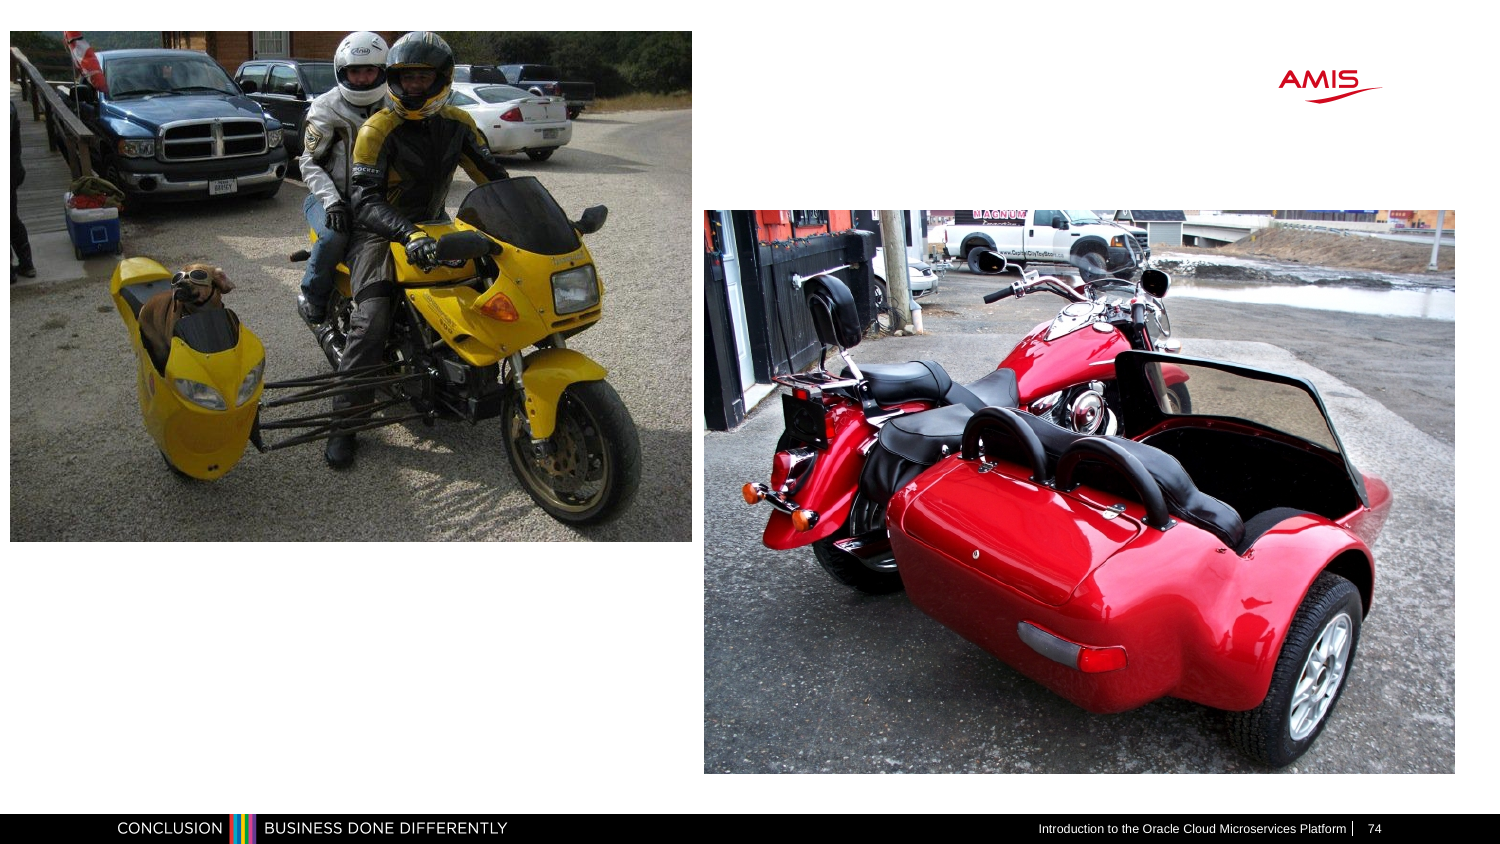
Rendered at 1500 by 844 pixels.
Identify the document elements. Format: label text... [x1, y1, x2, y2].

picture [10, 31, 692, 542]
picture [239, 814, 1500, 844]
picture [704, 210, 1455, 774]
picture [0, 814, 236, 844]
picture [1181, 58, 1388, 106]
footer Introduction to the Oracle Cloud Microservices Platform [814, 820, 1347, 839]
slide_number 74 [1358, 820, 1382, 839]
